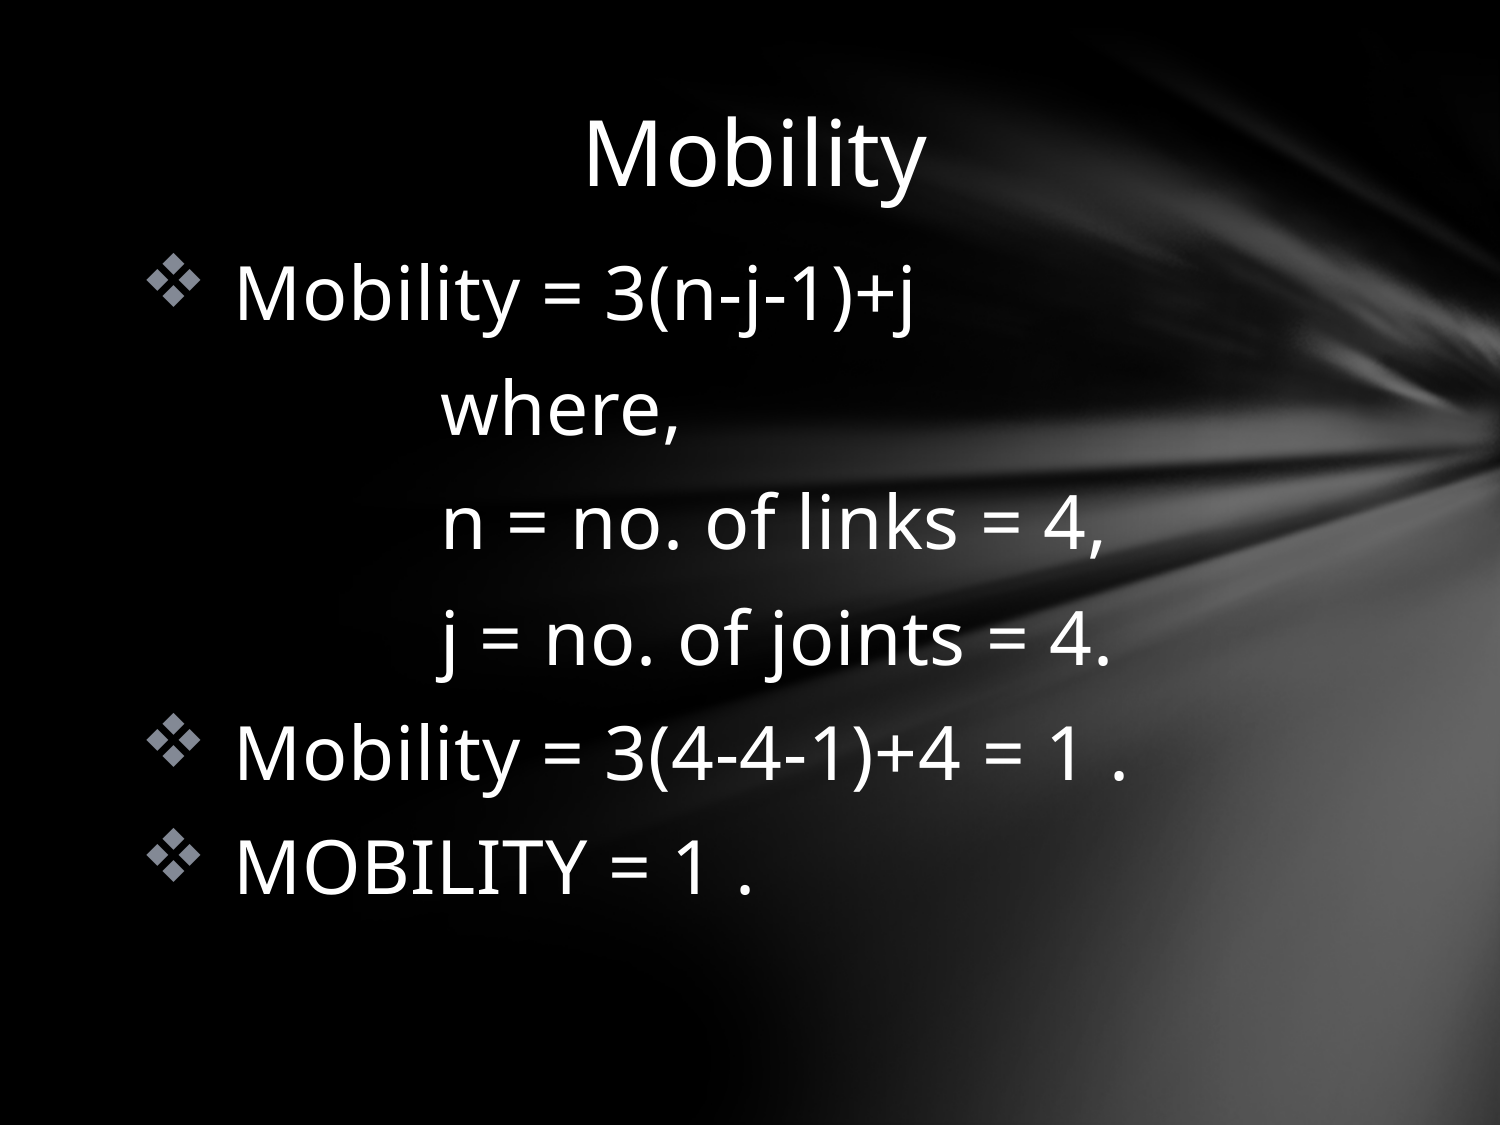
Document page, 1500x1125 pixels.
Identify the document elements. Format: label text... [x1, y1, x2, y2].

list Mobility = 3(n-j-1)+j where, n = no. of links = 4, j = no. of joints = 4. Mobility = 3(4-4-1)+4 = 1 . MOBILITY = 1 . [125, 237, 1385, 1013]
title Mobility [125, 75, 1385, 213]
